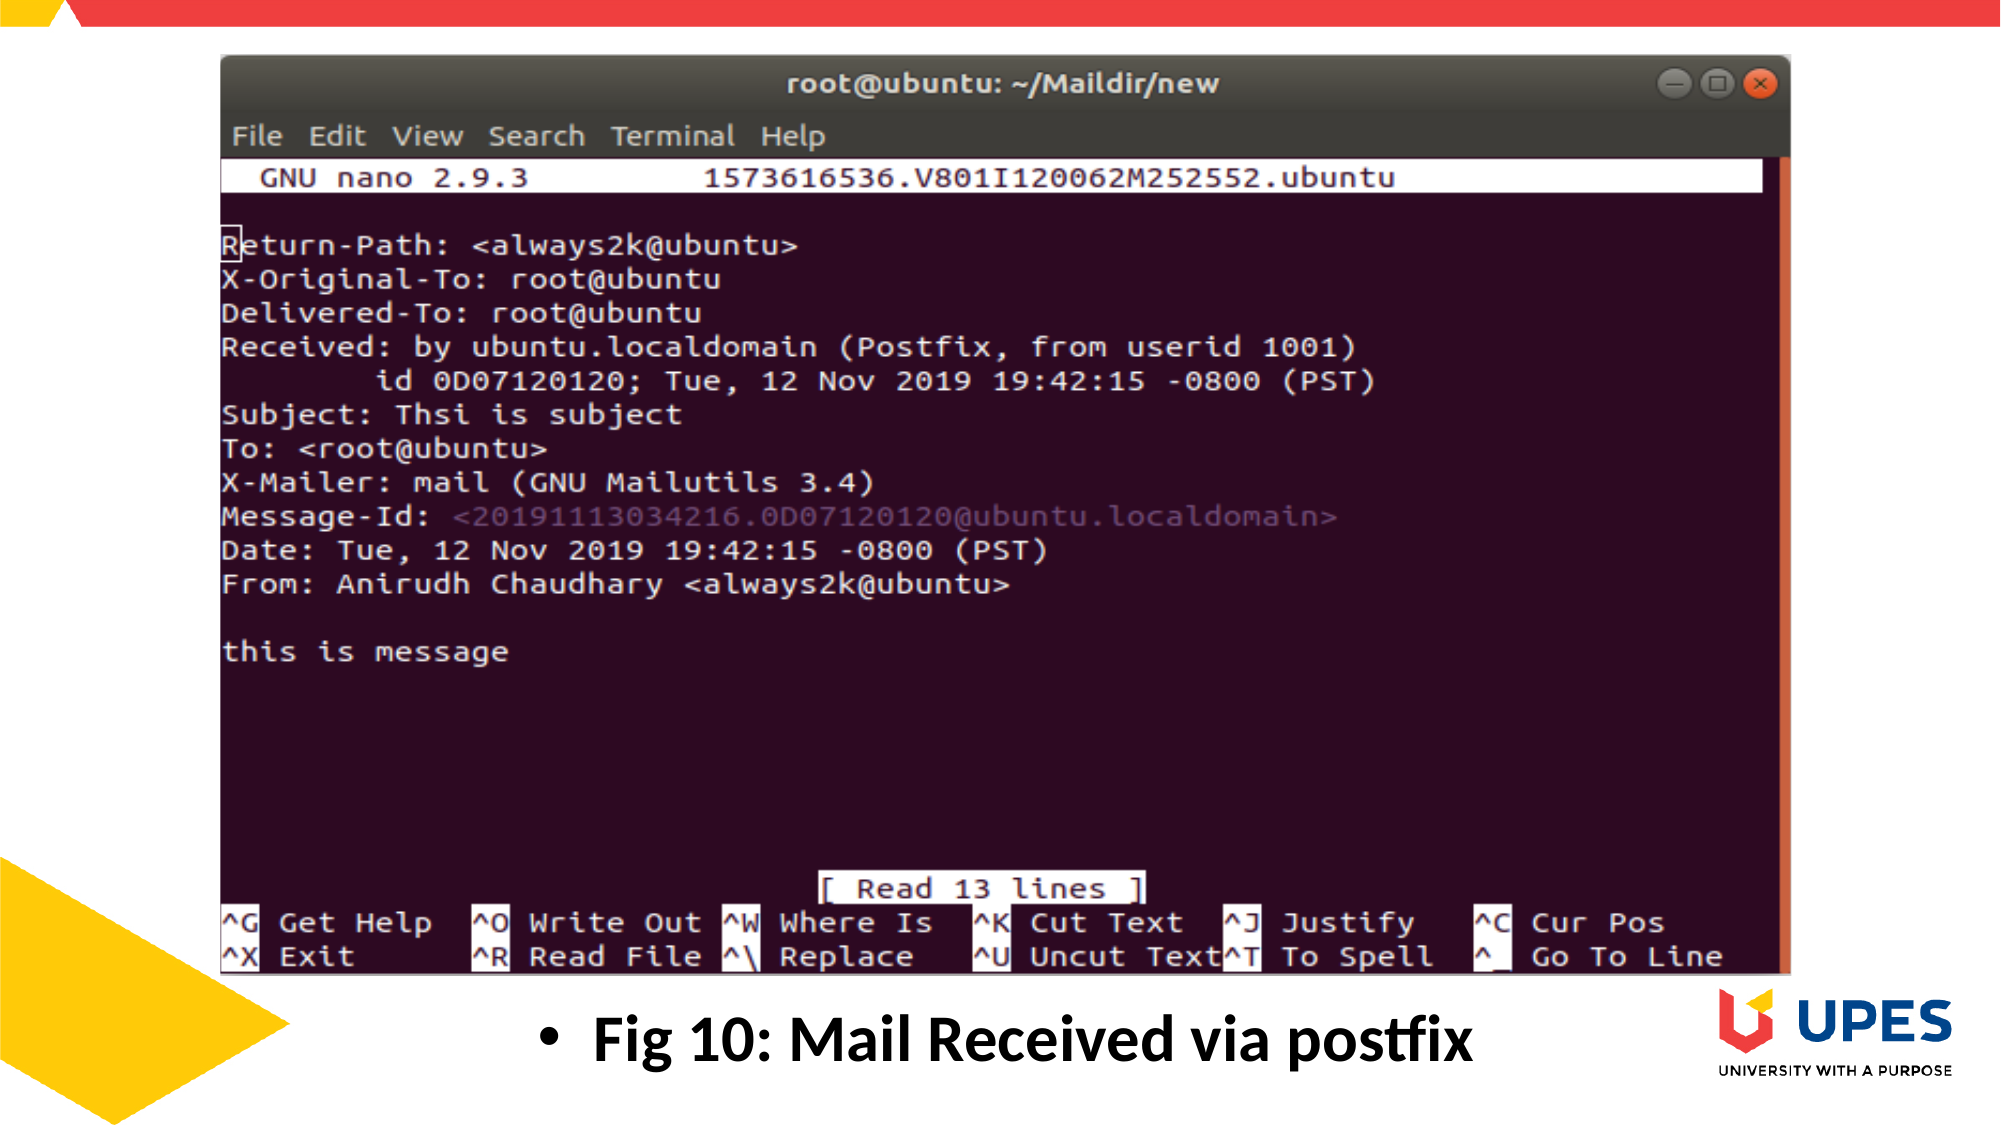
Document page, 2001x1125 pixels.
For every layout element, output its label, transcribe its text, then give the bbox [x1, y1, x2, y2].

list Fig 10: Mail Received via postfix [113, 987, 1914, 1090]
picture [0, 0, 2001, 1125]
